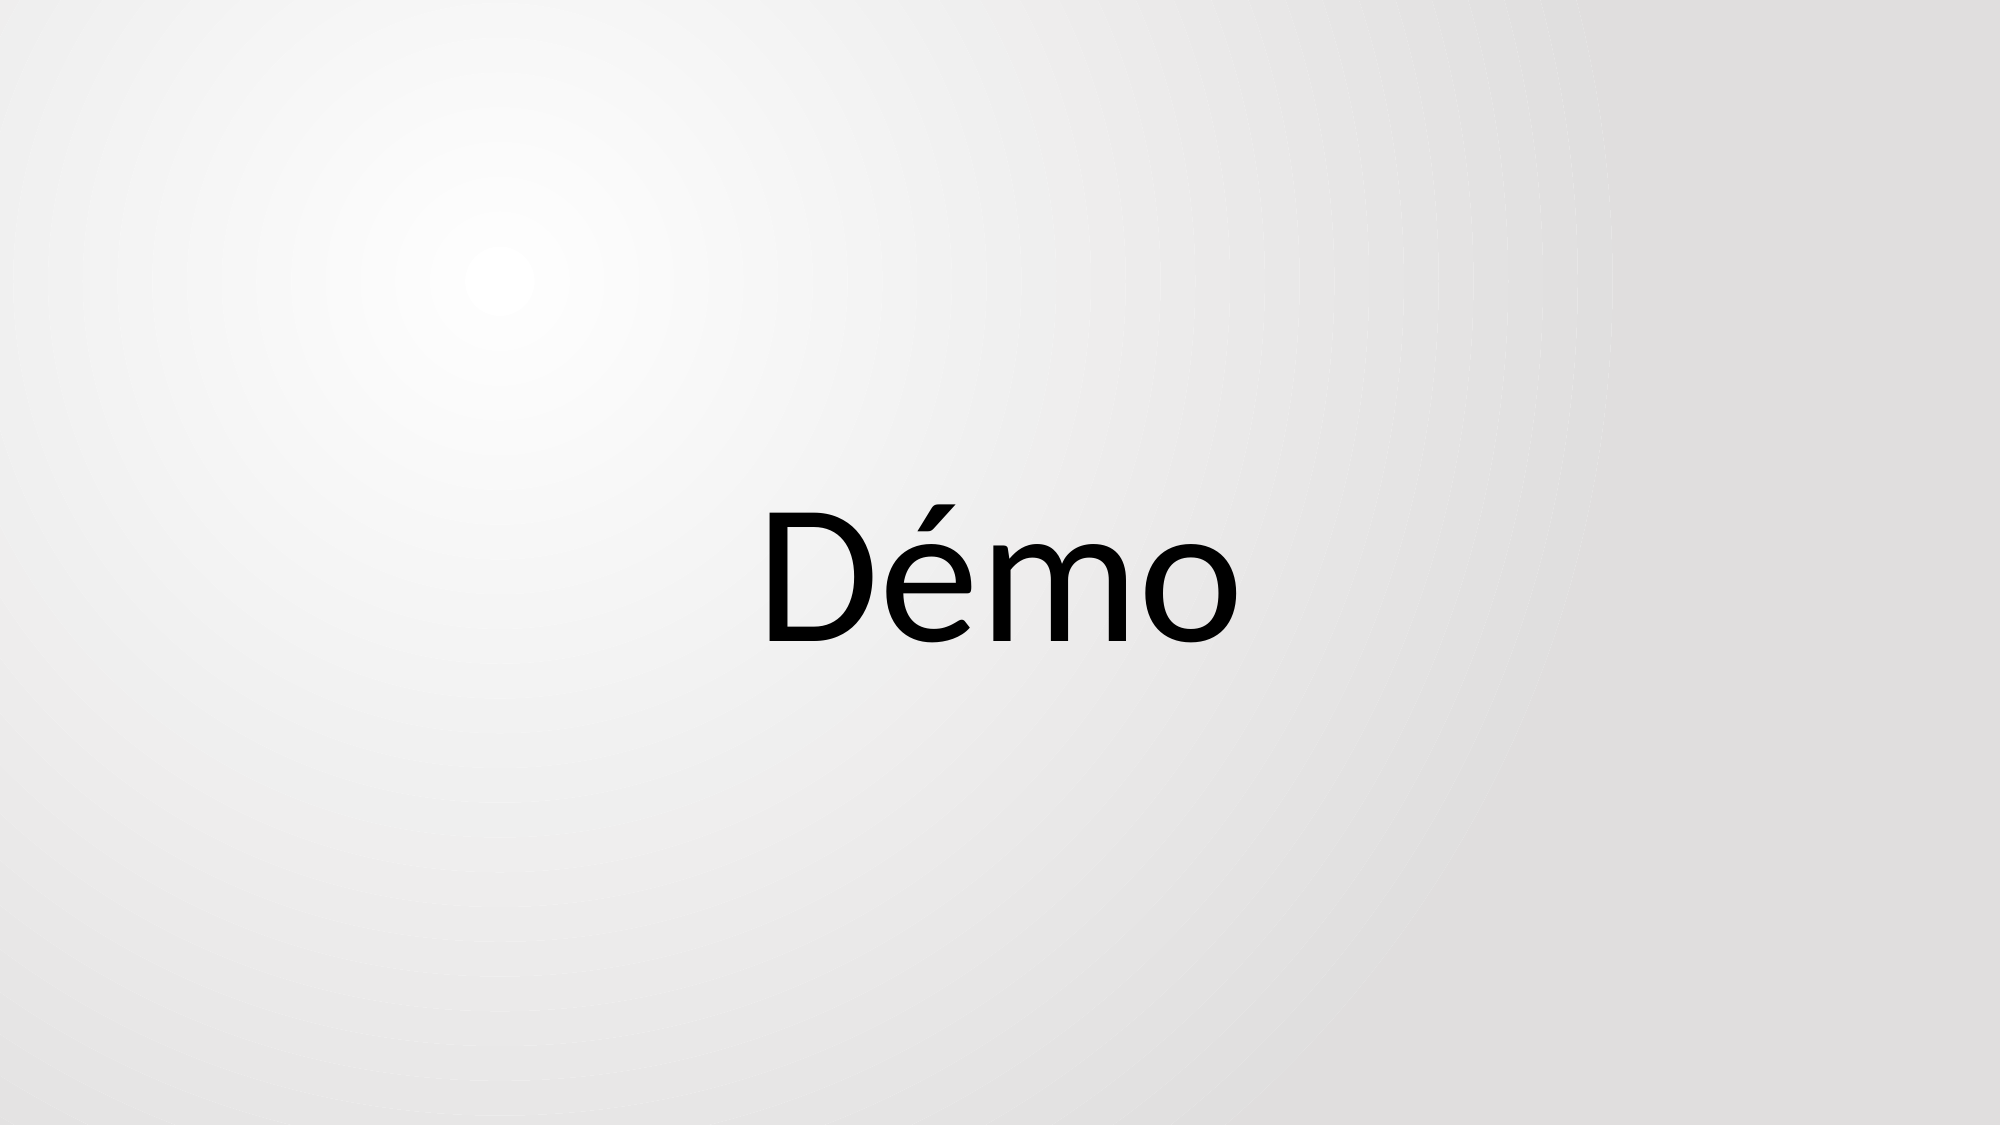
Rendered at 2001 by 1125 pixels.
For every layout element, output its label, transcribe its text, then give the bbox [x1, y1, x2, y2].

text_box Démo [741, 433, 1725, 689]
